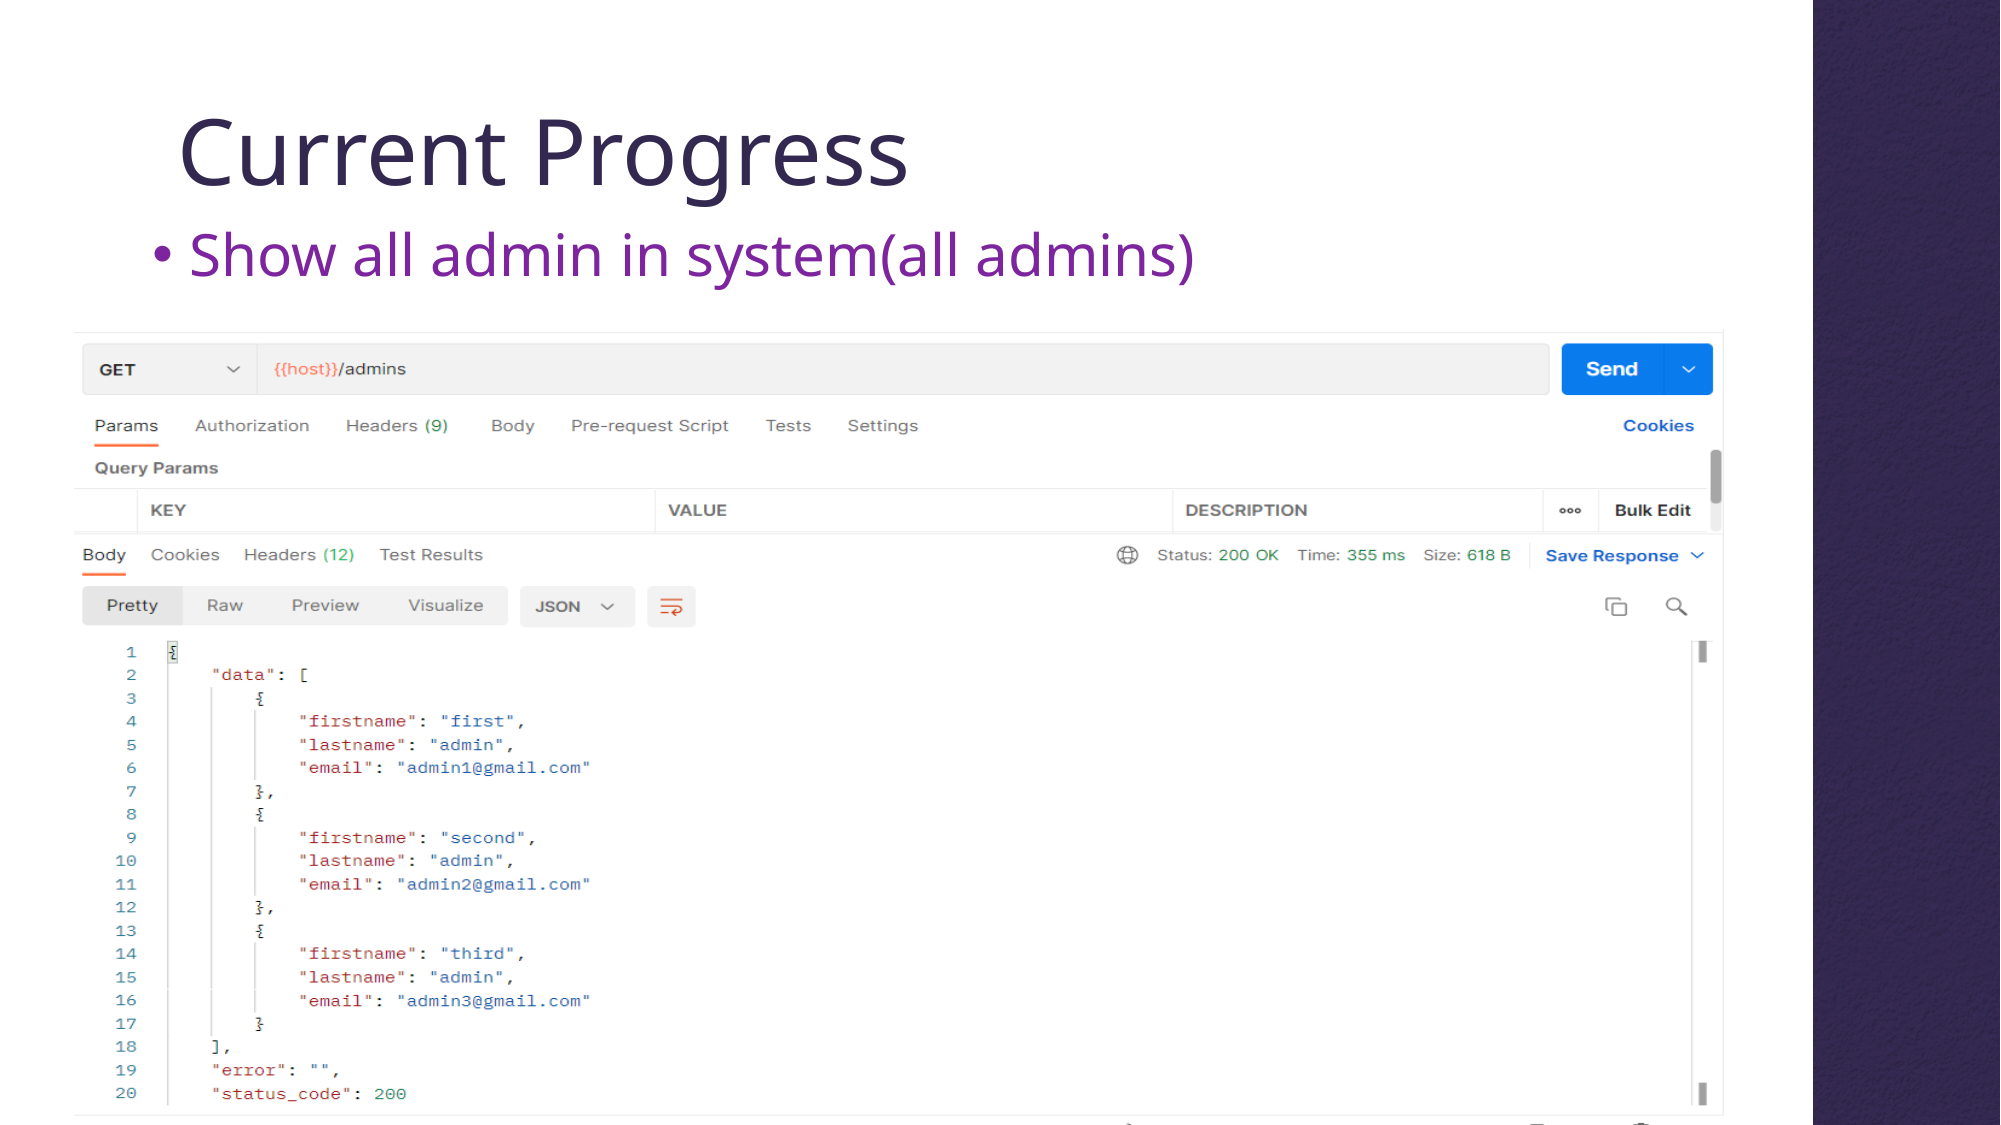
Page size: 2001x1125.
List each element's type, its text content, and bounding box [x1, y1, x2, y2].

picture [74, 329, 1724, 1125]
list Show all admin in system(all admins) [137, 218, 1787, 1014]
text_box Current Progress [162, 84, 1812, 227]
picture [1813, 0, 2000, 1125]
